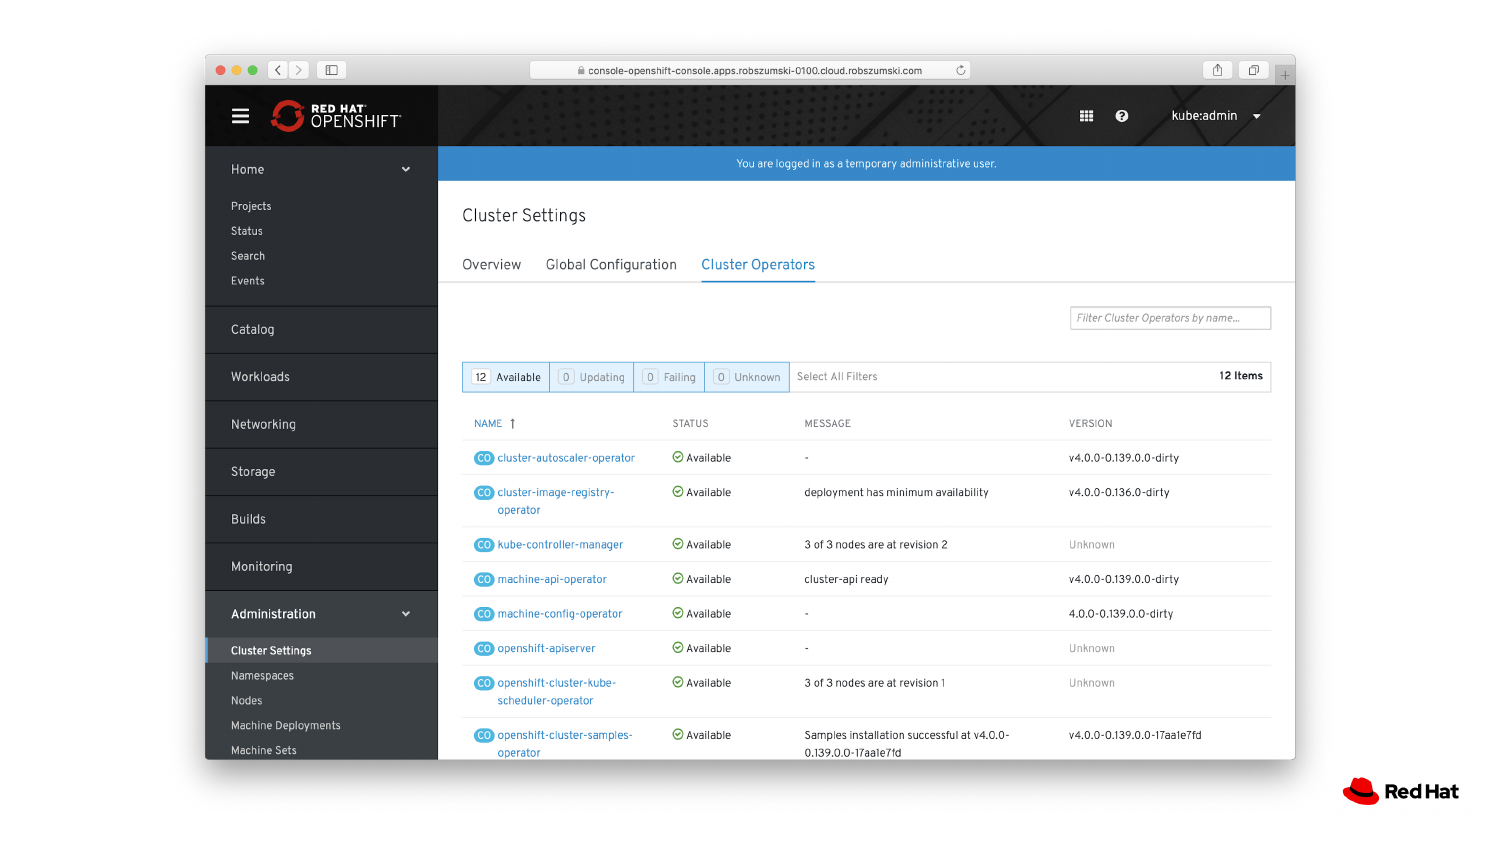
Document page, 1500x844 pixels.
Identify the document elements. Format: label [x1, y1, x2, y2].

picture [159, 24, 1475, 831]
